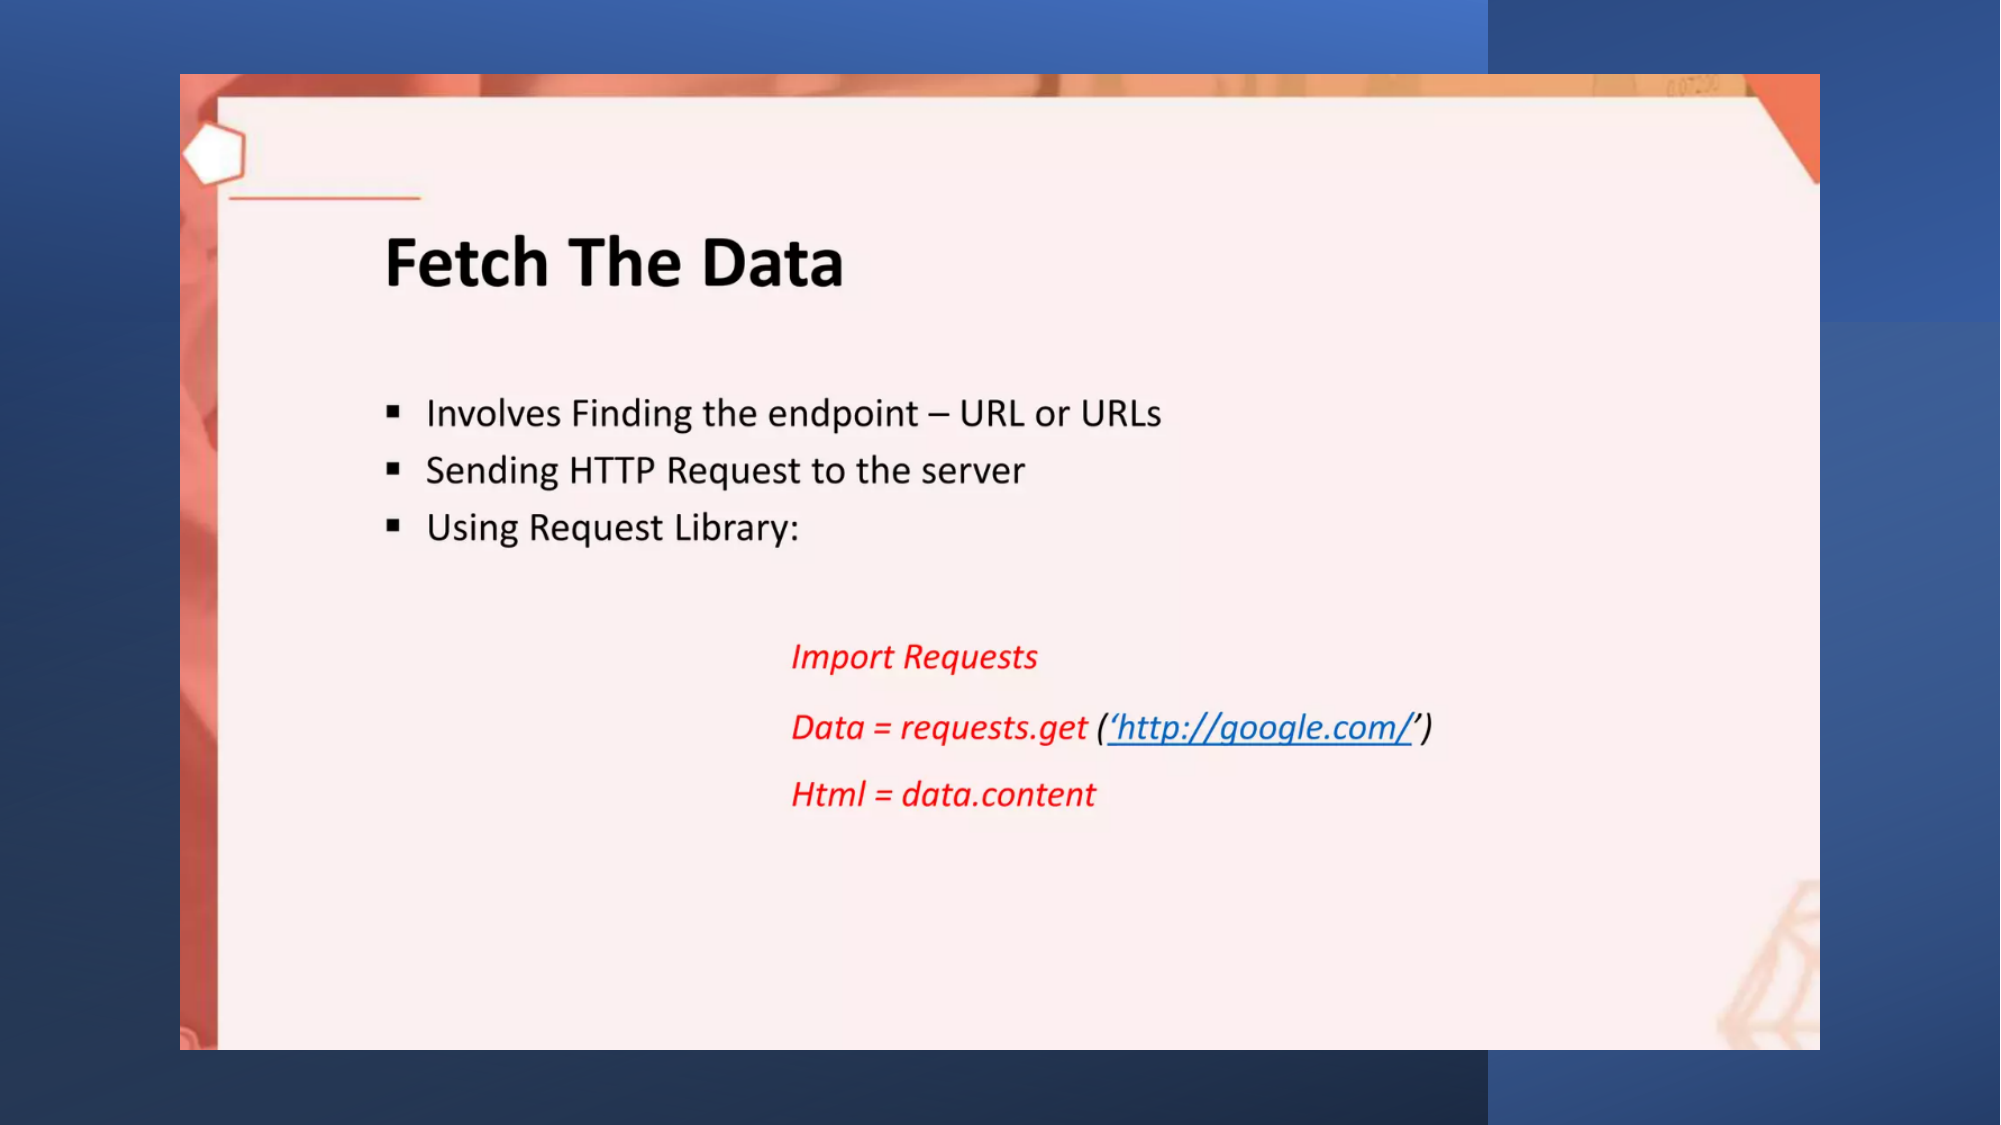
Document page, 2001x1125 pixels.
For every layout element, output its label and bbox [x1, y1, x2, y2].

text_box [0, 0, 1489, 321]
text_box [0, 321, 2000, 1125]
picture [180, 74, 1820, 1050]
text_box [1489, 0, 2000, 321]
